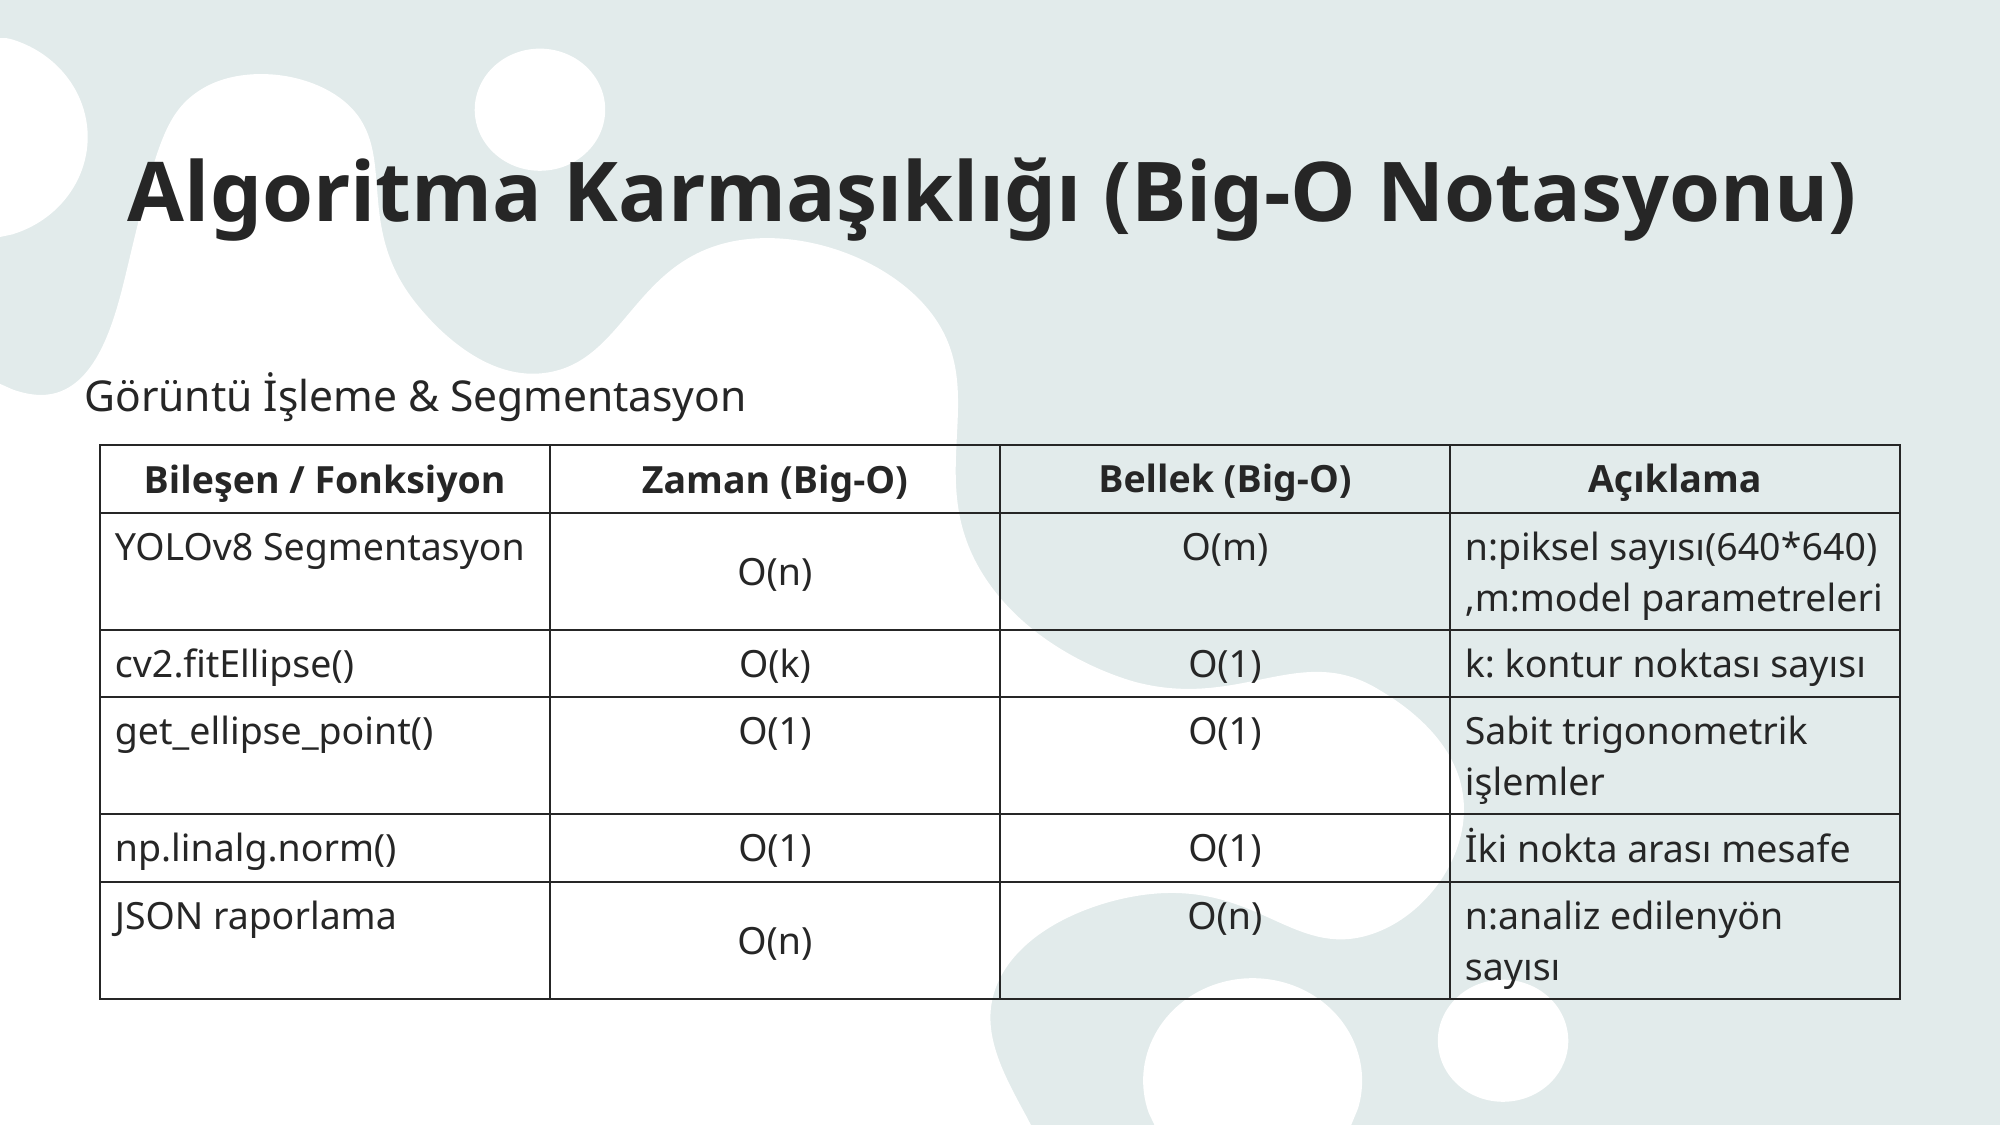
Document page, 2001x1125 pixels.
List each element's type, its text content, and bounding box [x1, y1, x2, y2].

table_cell O(n) [551, 883, 999, 998]
table_cell n:piksel sayısı(640*640) ,m:model parametreleri [1451, 514, 1899, 629]
table_cell JSON raporlama [101, 883, 549, 998]
table_cell YOLOv8 Segmentasyon [101, 514, 549, 629]
table_cell O(1) [1001, 698, 1449, 813]
table_cell O(n) [1001, 883, 1449, 998]
table_cell O(n) [551, 514, 999, 629]
text_box Görüntü İşleme & Segmentasyon [69, 358, 1115, 432]
table_cell O(1) [551, 815, 999, 881]
table_cell O(1) [1001, 815, 1449, 881]
table_header Açıklama [1451, 446, 1899, 512]
table_header Bellek (Big-O) [1001, 446, 1449, 512]
table_cell get_ellipse_point() [101, 698, 549, 813]
table_cell İki nokta arası mesafe [1451, 815, 1899, 881]
table_cell Sabit trigonometrik işlemler [1451, 698, 1899, 813]
table_header Bileşen / Fonksiyon [101, 446, 549, 512]
title Algoritma Karmaşıklığı (Big-O Notasyonu) [112, 108, 1913, 246]
table_cell O(k) [551, 631, 999, 696]
table_cell k: kontur noktası sayısı [1451, 631, 1899, 696]
table_cell n:analiz edilenyön sayısı [1451, 883, 1899, 998]
table_cell np.linalg.norm() [101, 815, 549, 881]
table_cell cv2.fitEllipse() [101, 631, 549, 696]
table_cell O(1) [1001, 631, 1449, 696]
table_cell O(m) [1001, 514, 1449, 629]
table_header Zaman (Big-O) [551, 446, 999, 512]
table_cell O(1) [551, 698, 999, 813]
